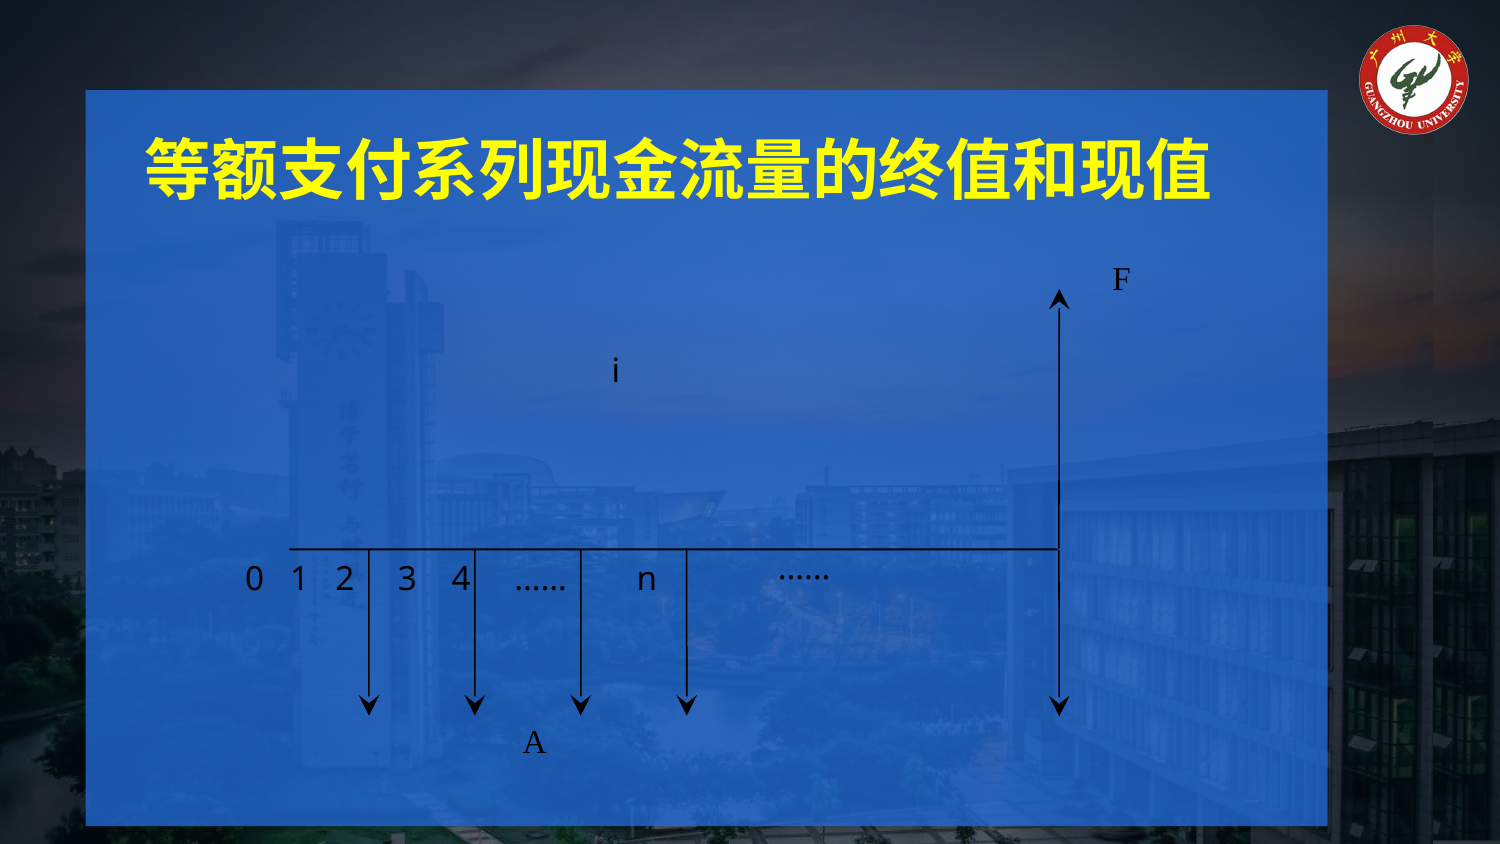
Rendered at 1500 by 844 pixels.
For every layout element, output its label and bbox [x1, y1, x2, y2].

text_box [0, 0, 1500, 844]
picture [1356, 23, 1470, 136]
text_box [230, 249, 1217, 815]
